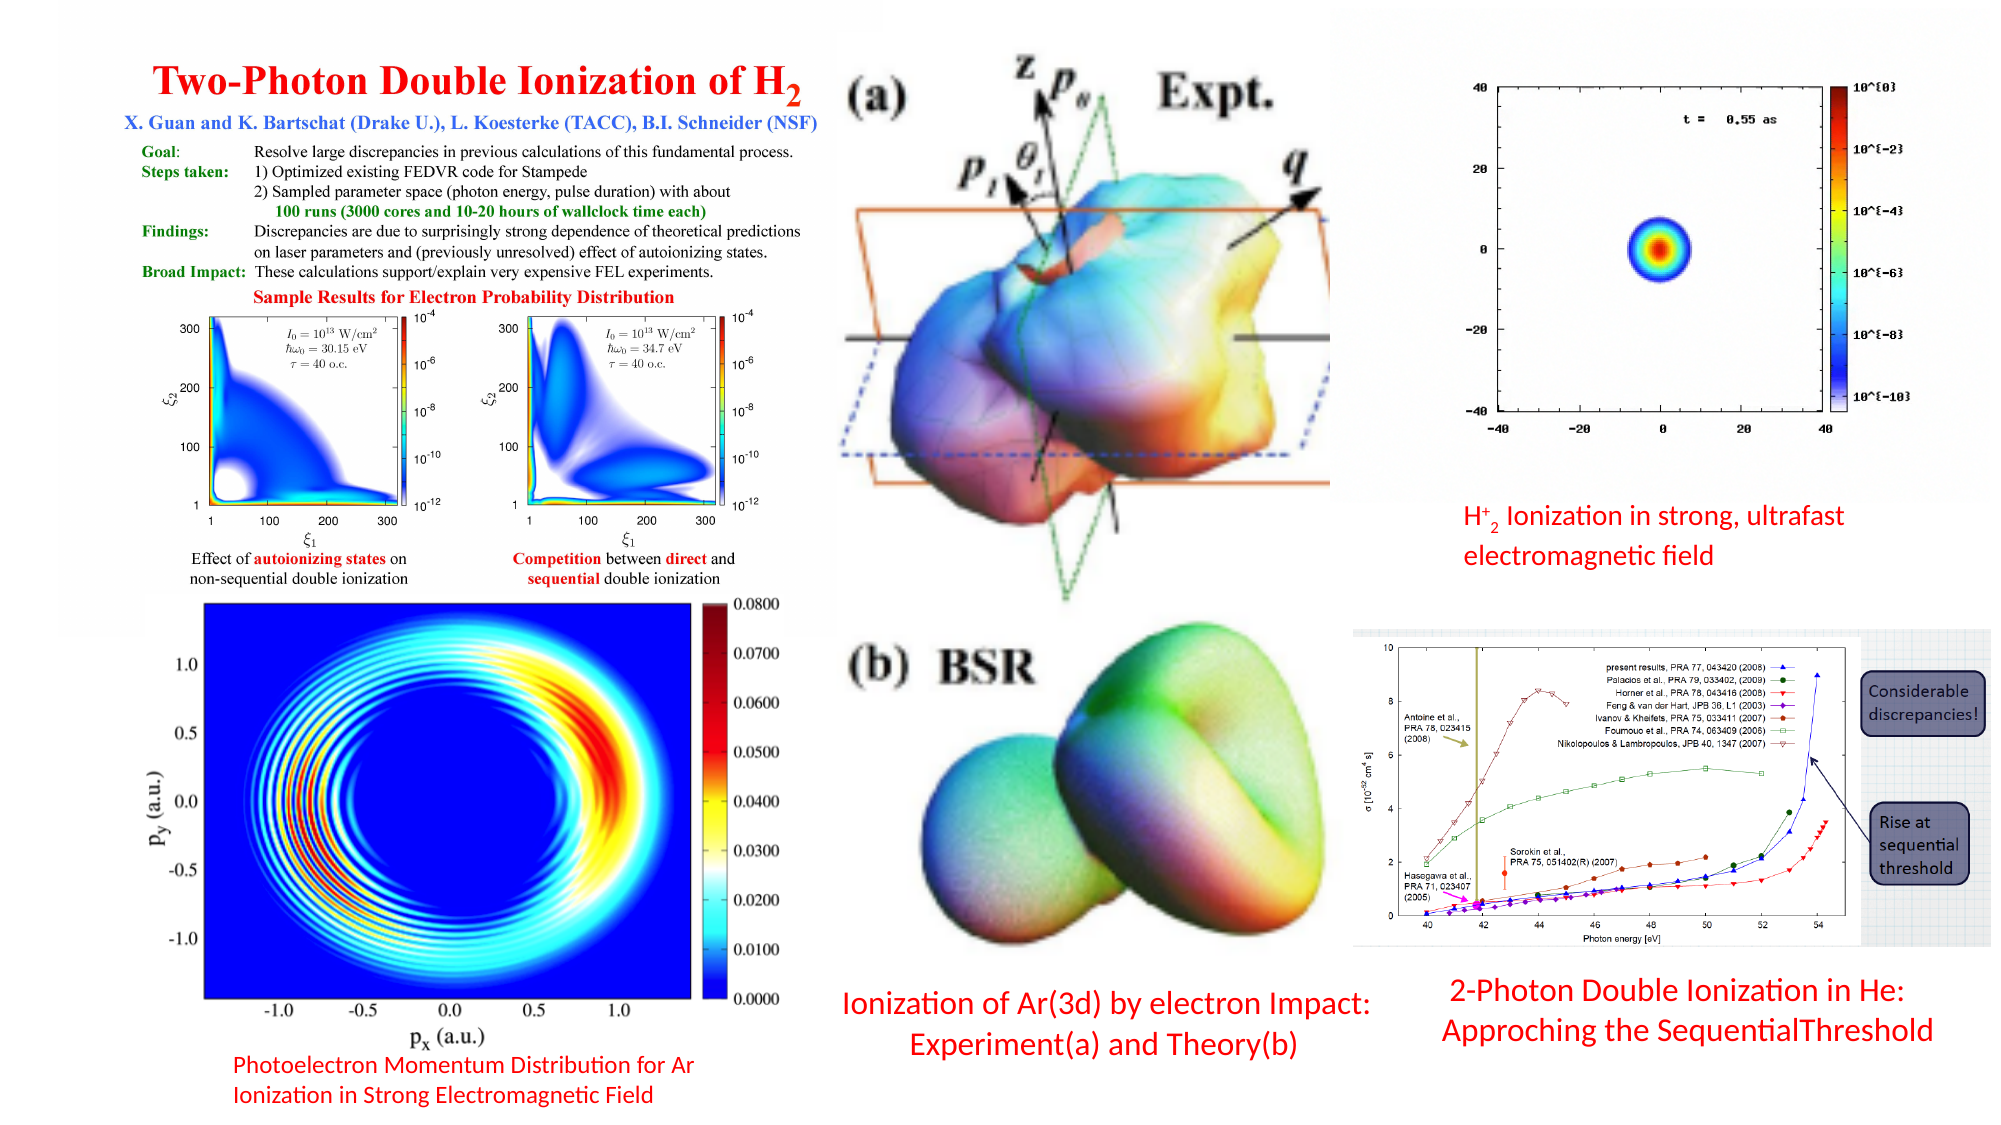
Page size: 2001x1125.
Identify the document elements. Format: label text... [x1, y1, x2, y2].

text_box H+2 Ionization in strong, ultrafast electromagnetic field [1448, 504, 1872, 579]
text_box Ionization of Ar(3d) by electron Impact: Experiment(a) and Theory(b) [744, 974, 1410, 1069]
text_box Photoelectron Momentum Distribution for Ar Ionization in Strong Electromagnetic Field [218, 1052, 711, 1116]
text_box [1329, 7, 1991, 504]
text_box 2-Photon Double Ionization in He: Approching the SequentialThreshold [1427, 961, 2000, 1056]
picture [58, 0, 1991, 1052]
